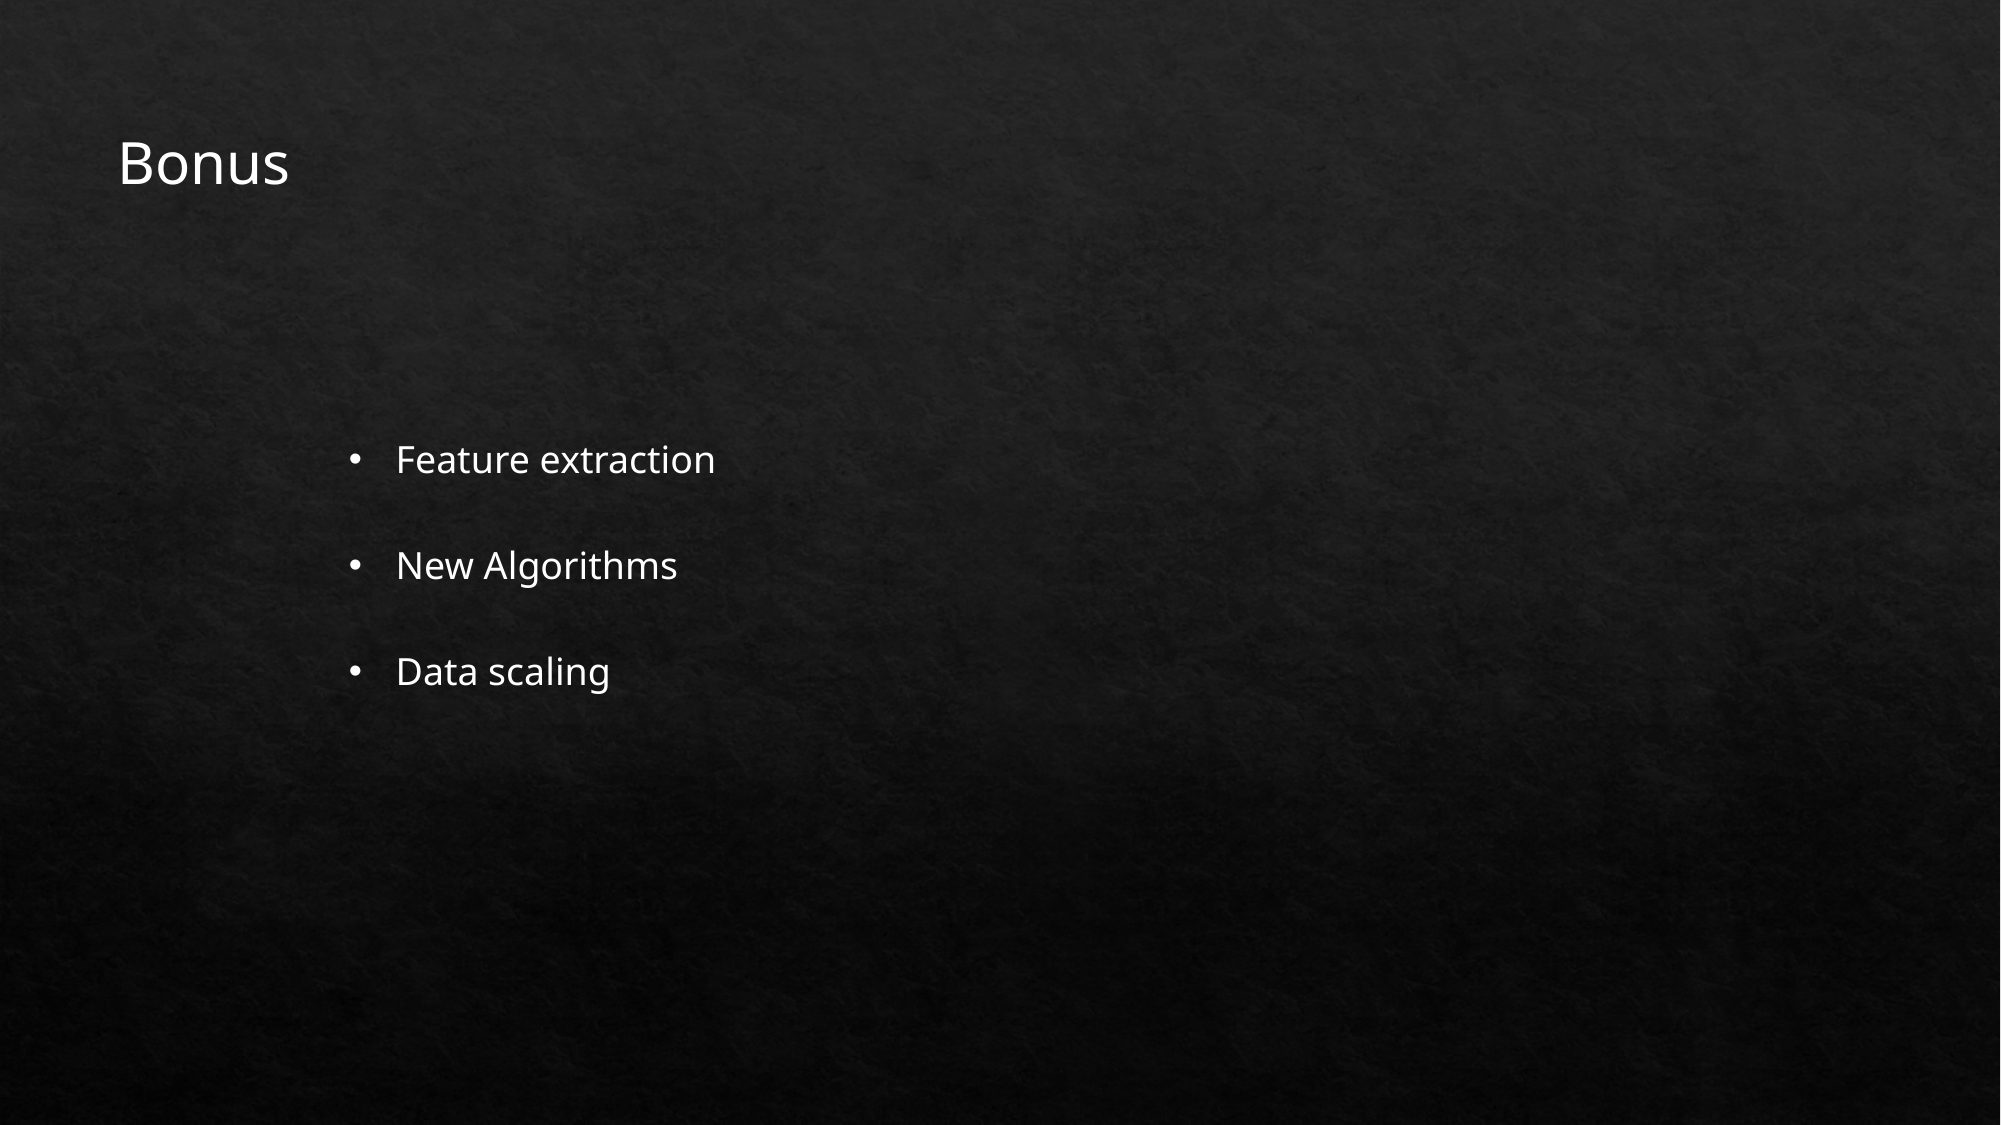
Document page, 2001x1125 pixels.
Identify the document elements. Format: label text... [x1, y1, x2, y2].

text_box Data scaling [334, 640, 1079, 701]
text_box Feature extraction [334, 428, 1079, 488]
text_box New Algorithms [334, 534, 1079, 595]
text_box Bonus [102, 118, 306, 204]
